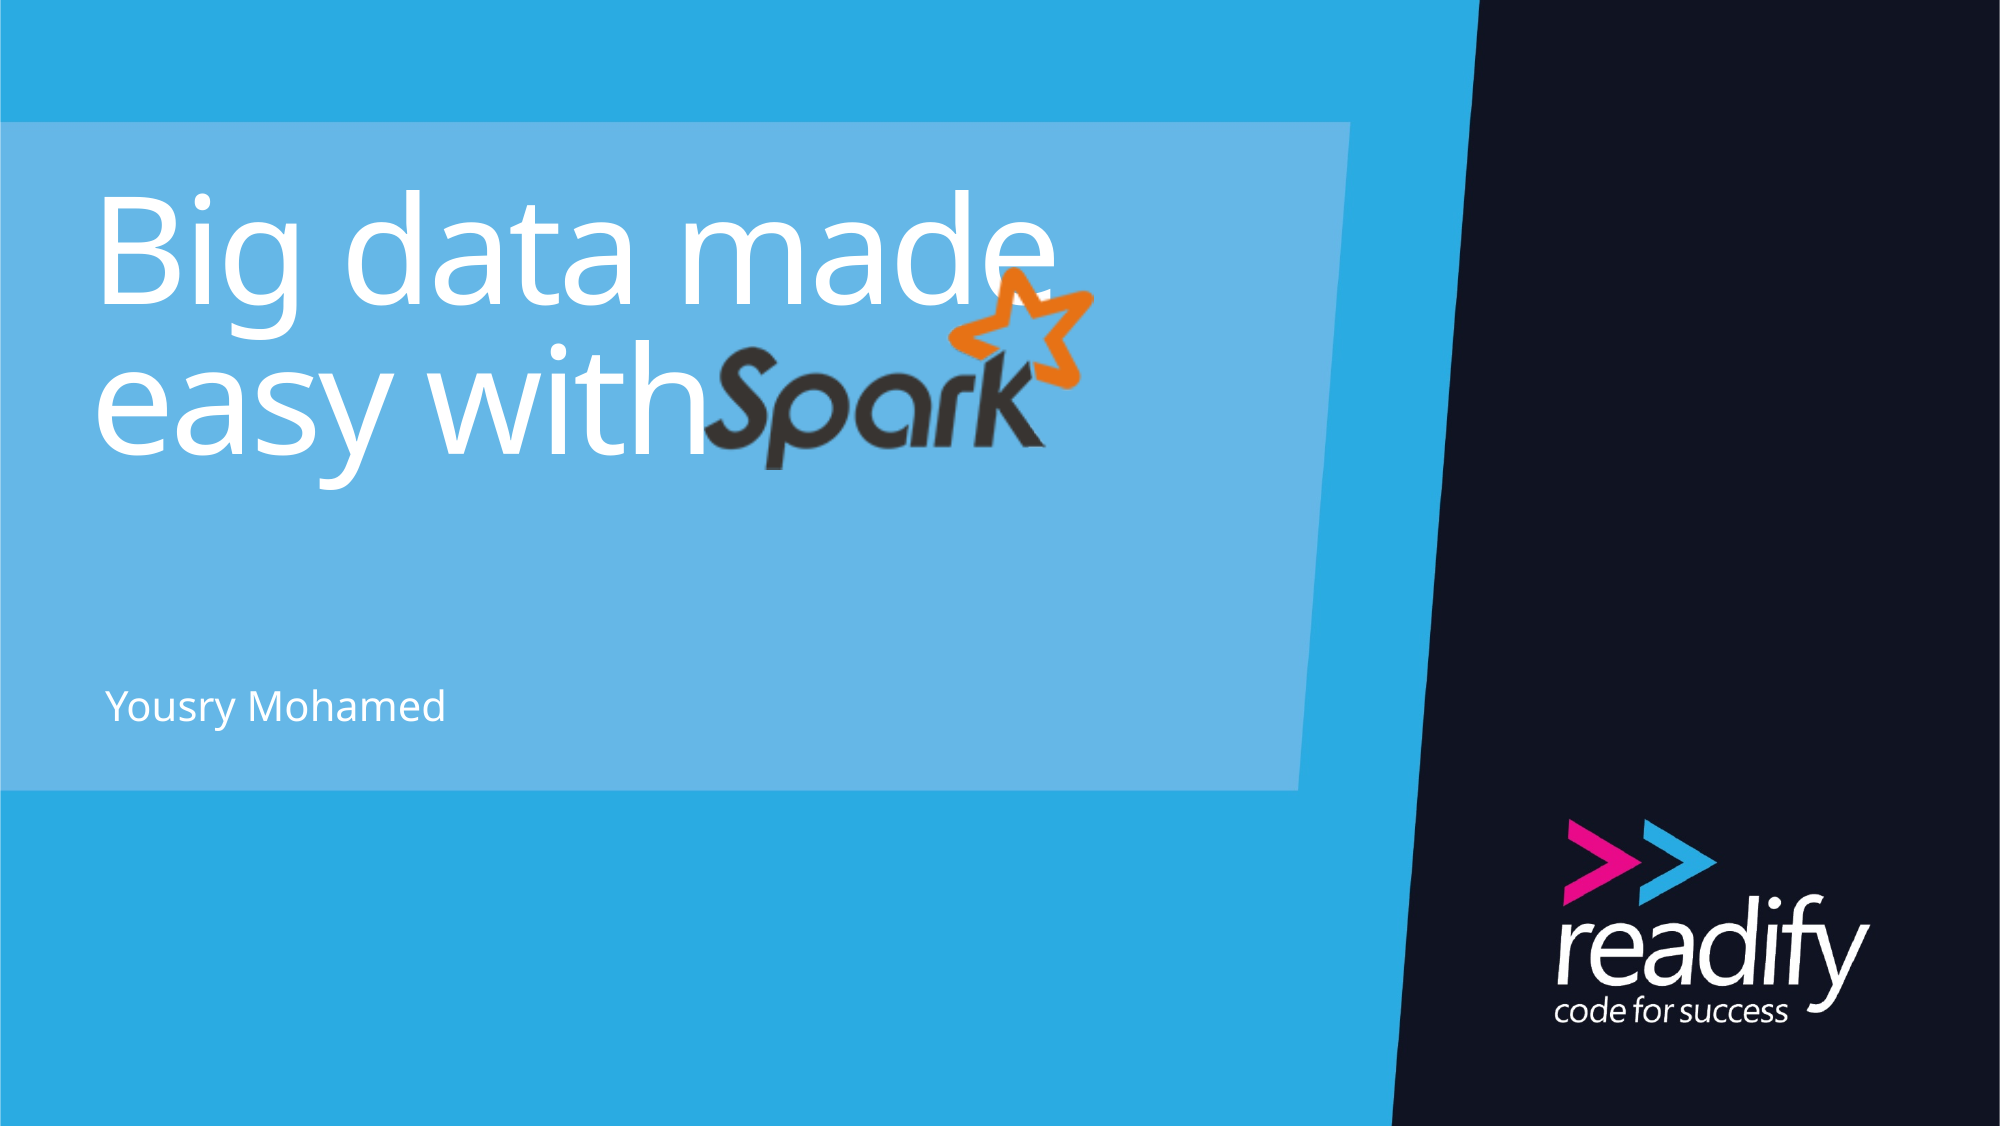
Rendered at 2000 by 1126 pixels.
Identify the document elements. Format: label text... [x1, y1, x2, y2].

title Big data made easy with [90, 184, 1272, 681]
text_box Yousry Mohamed [90, 672, 1177, 737]
picture [0, 0, 2000, 1126]
